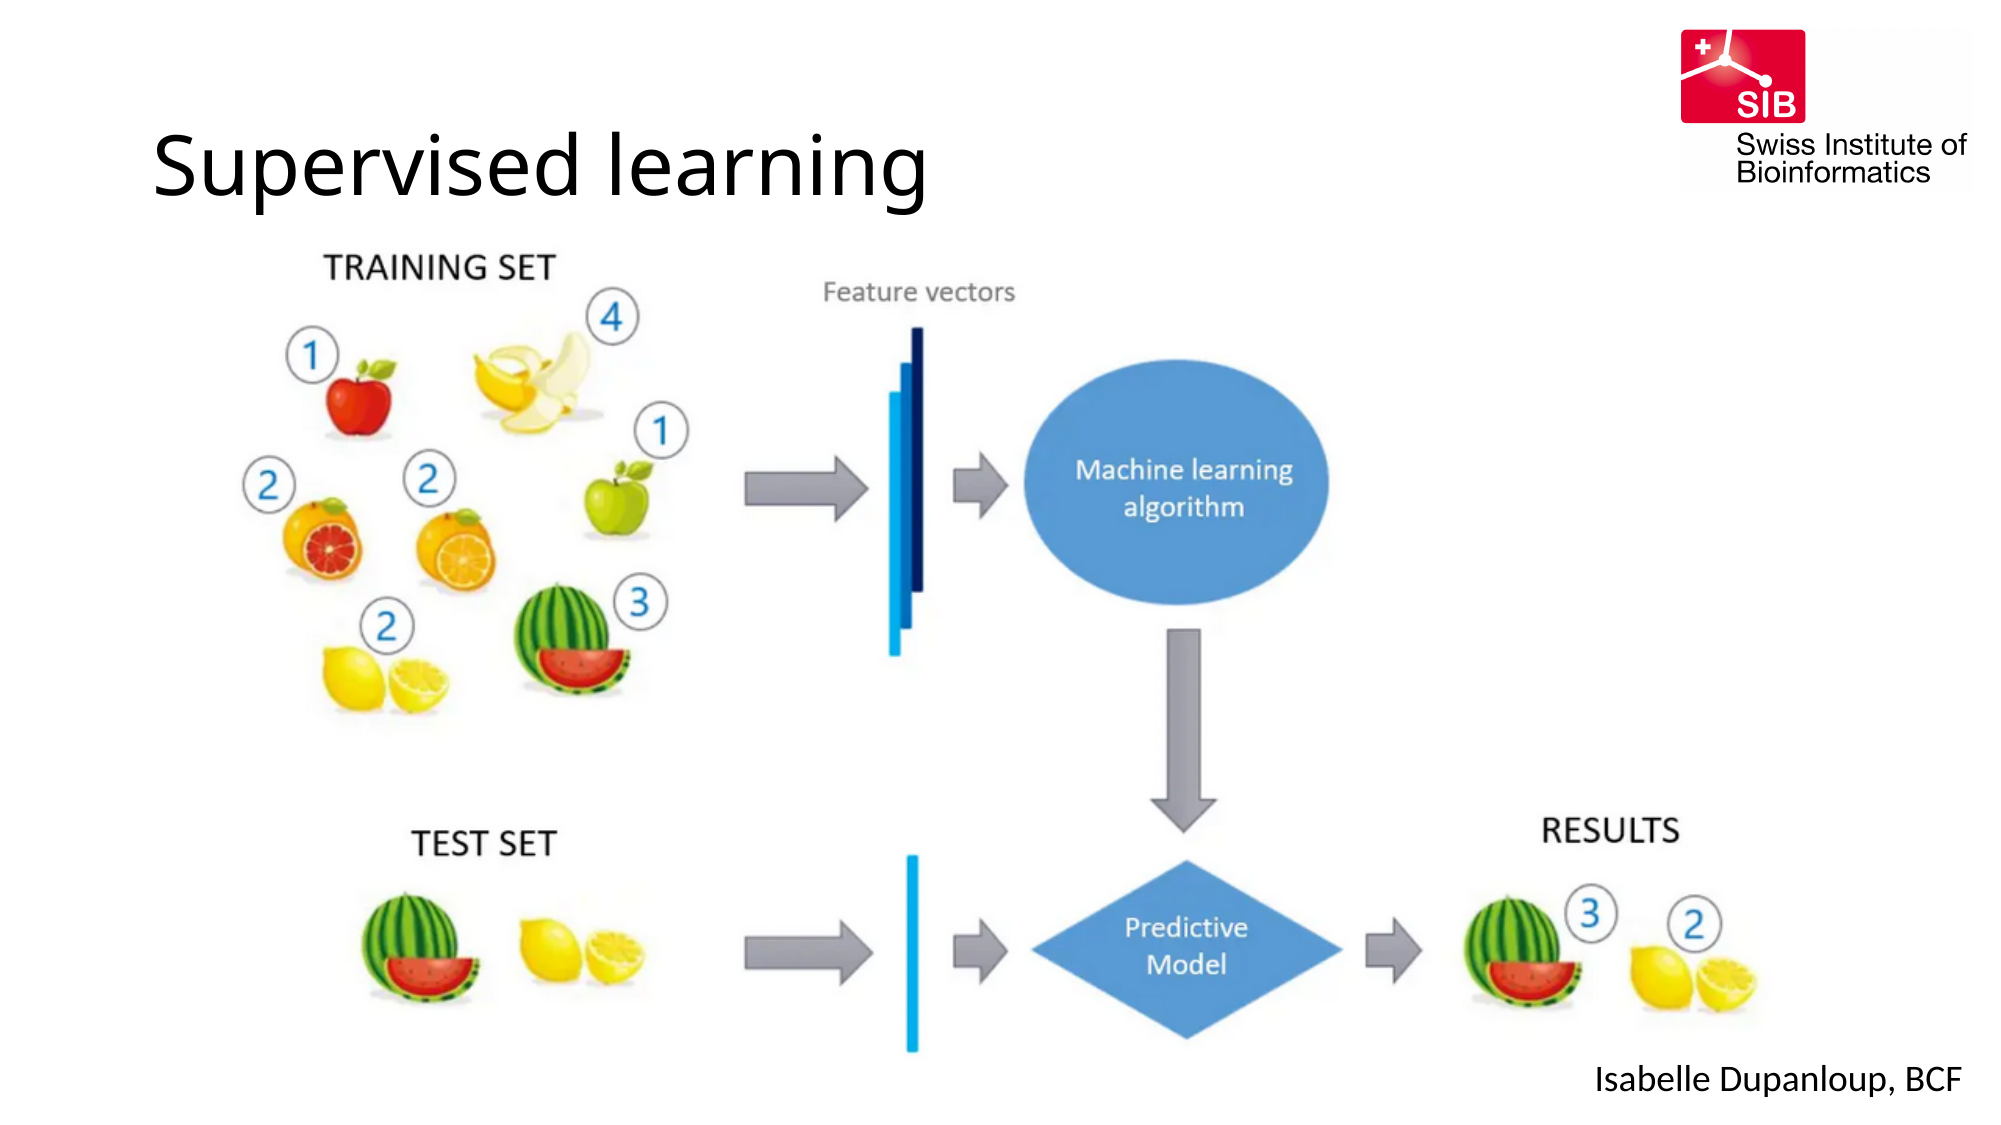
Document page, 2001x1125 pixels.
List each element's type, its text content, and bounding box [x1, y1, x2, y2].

text_box Isabelle Dupanloup, BCF [1557, 1046, 2000, 1107]
text_box Supervised learning [137, 59, 1863, 278]
picture [1678, 27, 1973, 193]
picture [226, 224, 1774, 1062]
